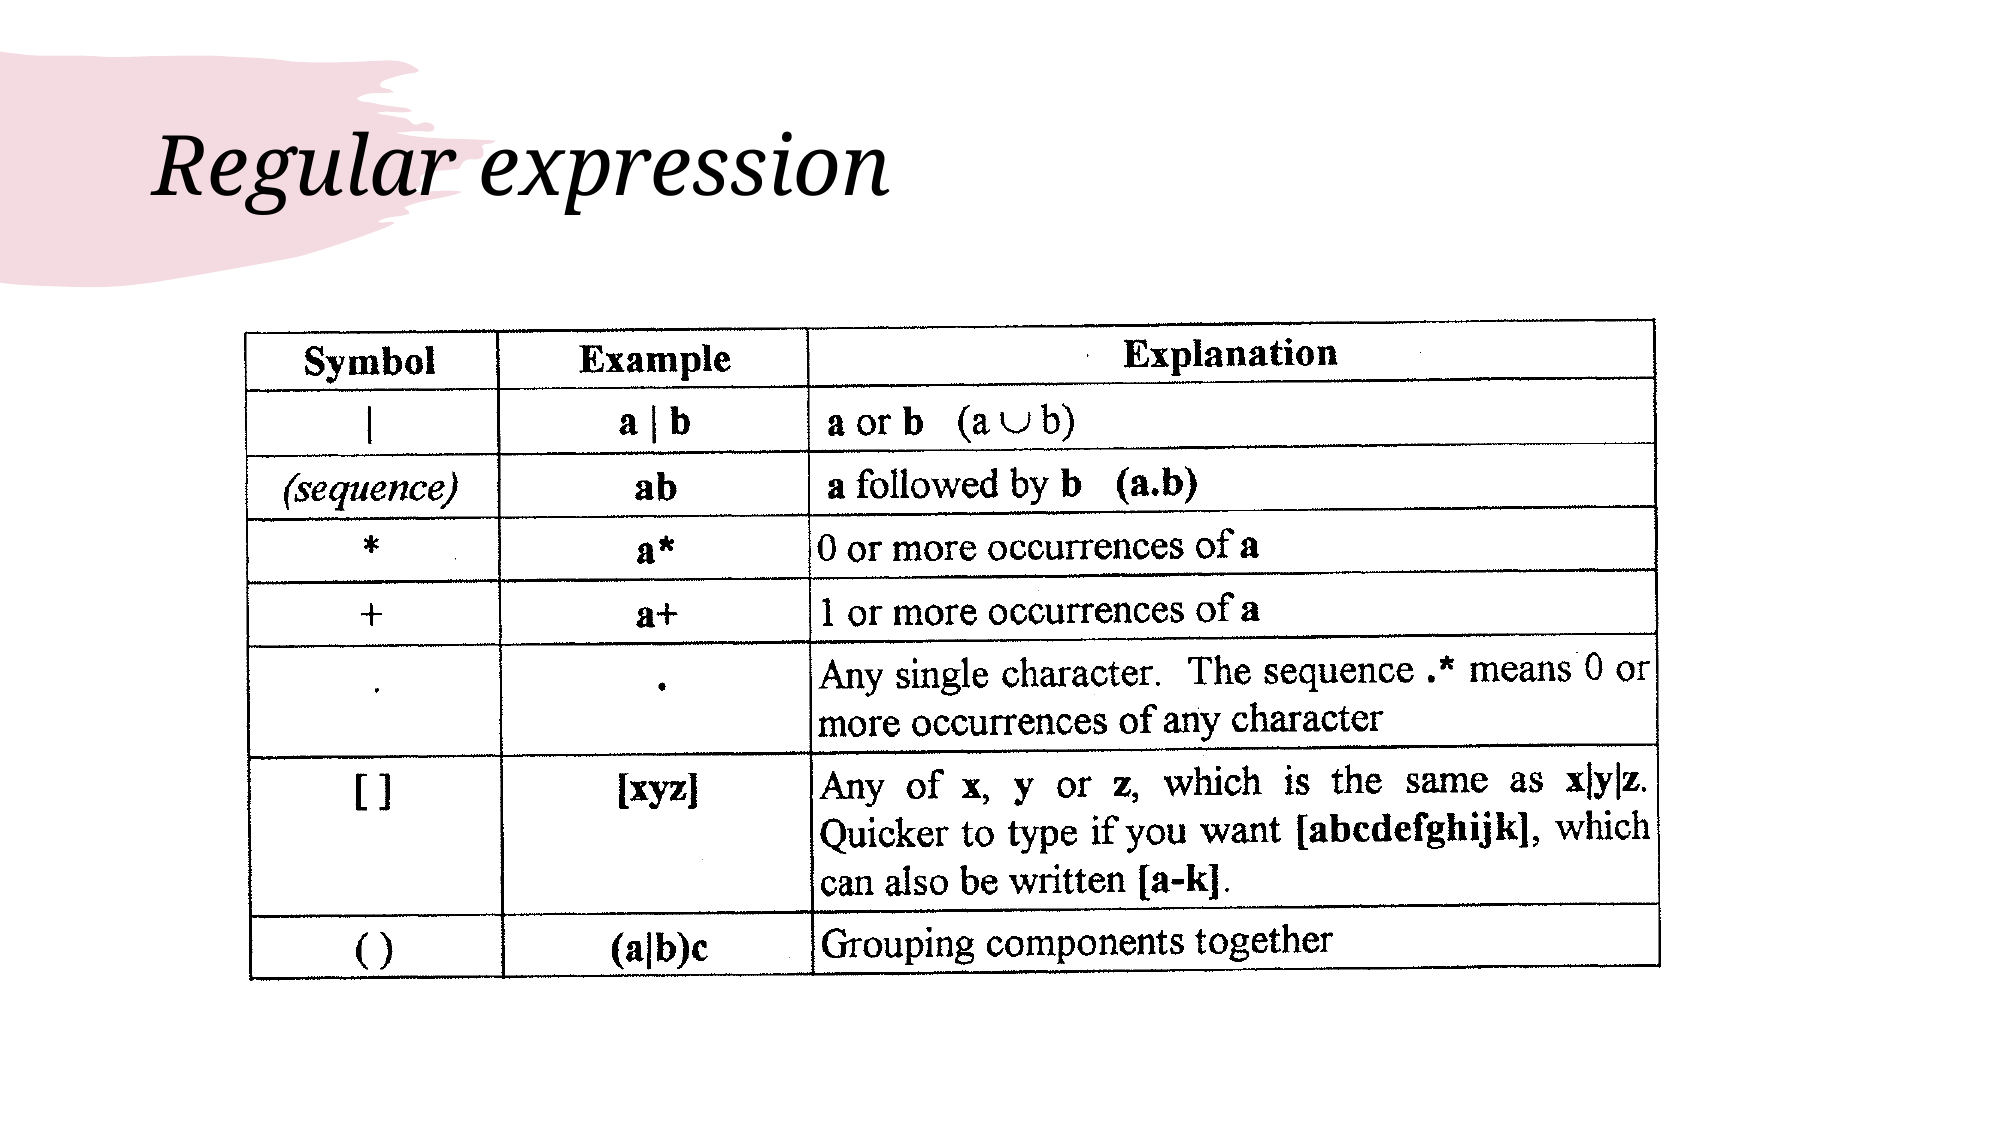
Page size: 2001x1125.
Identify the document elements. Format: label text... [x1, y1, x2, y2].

title Regular expression [137, 59, 1863, 278]
picture [234, 309, 1677, 988]
